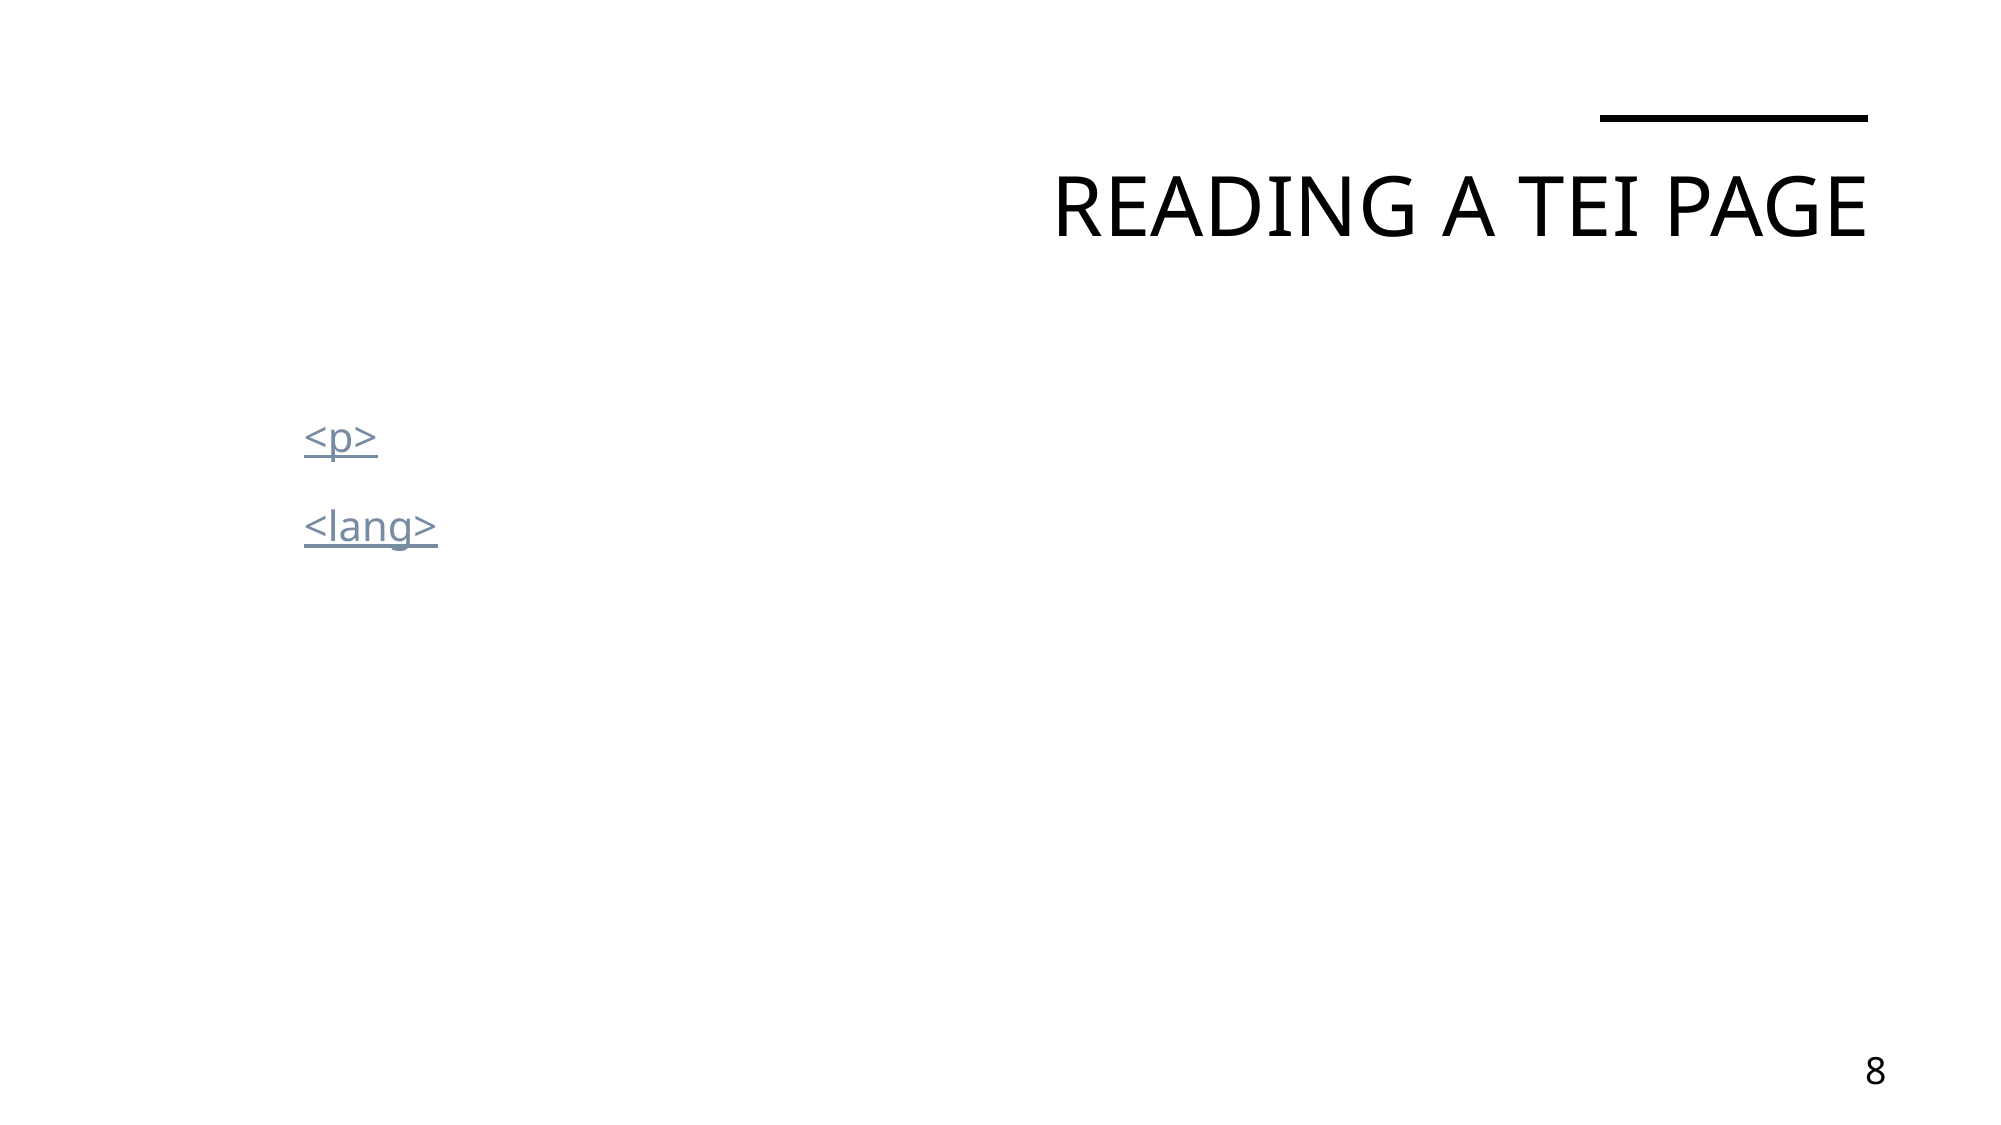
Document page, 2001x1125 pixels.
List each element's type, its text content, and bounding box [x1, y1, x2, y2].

title Reading a TEI Page [114, 145, 1886, 319]
list <p> <lang> [289, 391, 1711, 935]
slide_number 8 [1791, 1042, 1902, 1103]
